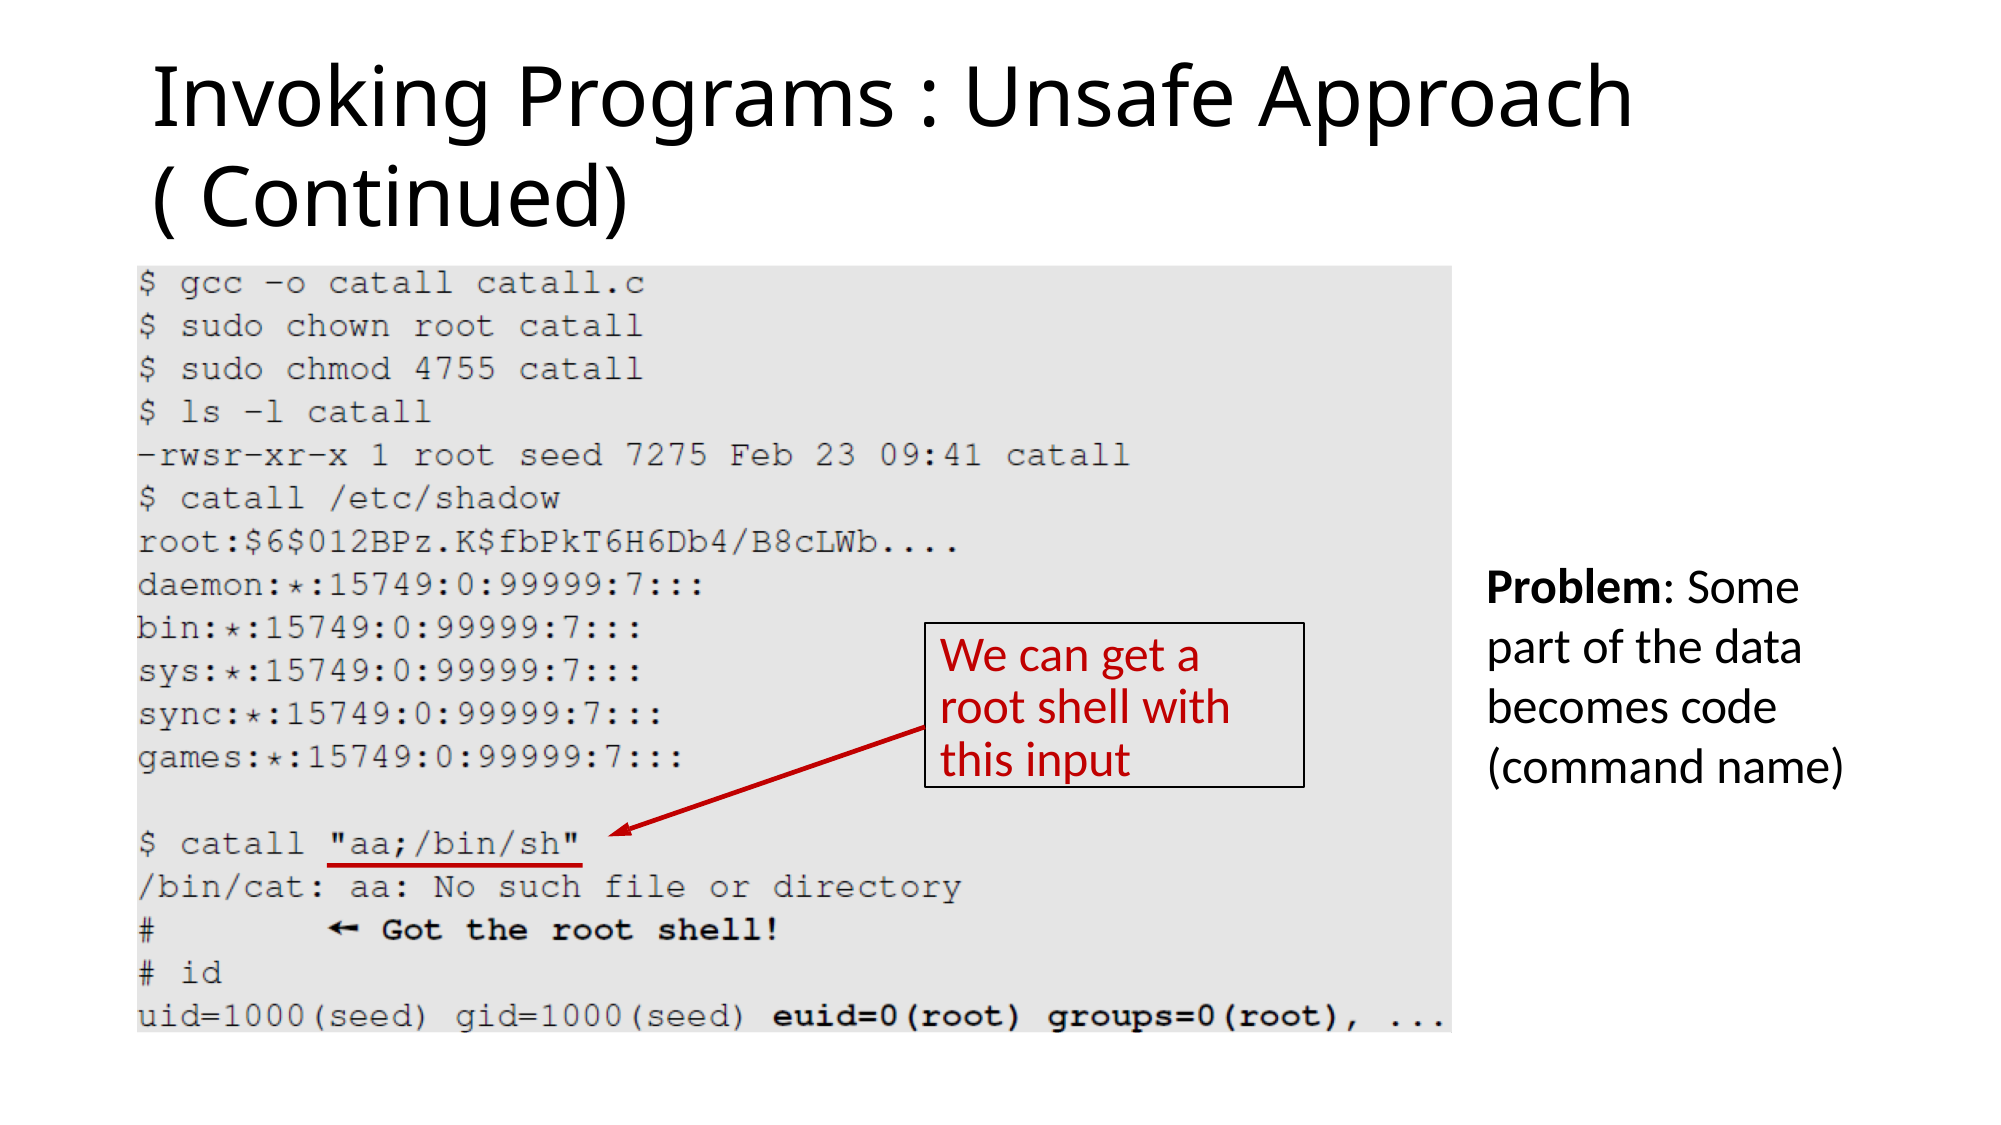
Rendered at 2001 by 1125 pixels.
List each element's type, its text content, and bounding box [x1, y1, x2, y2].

title Invoking Programs : Unsafe Approach ( Continued) [53, 31, 1834, 244]
picture [137, 265, 1453, 1033]
text_box Problem: Some part of the data becomes code (command name) [1484, 551, 1849, 794]
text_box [326, 724, 927, 868]
